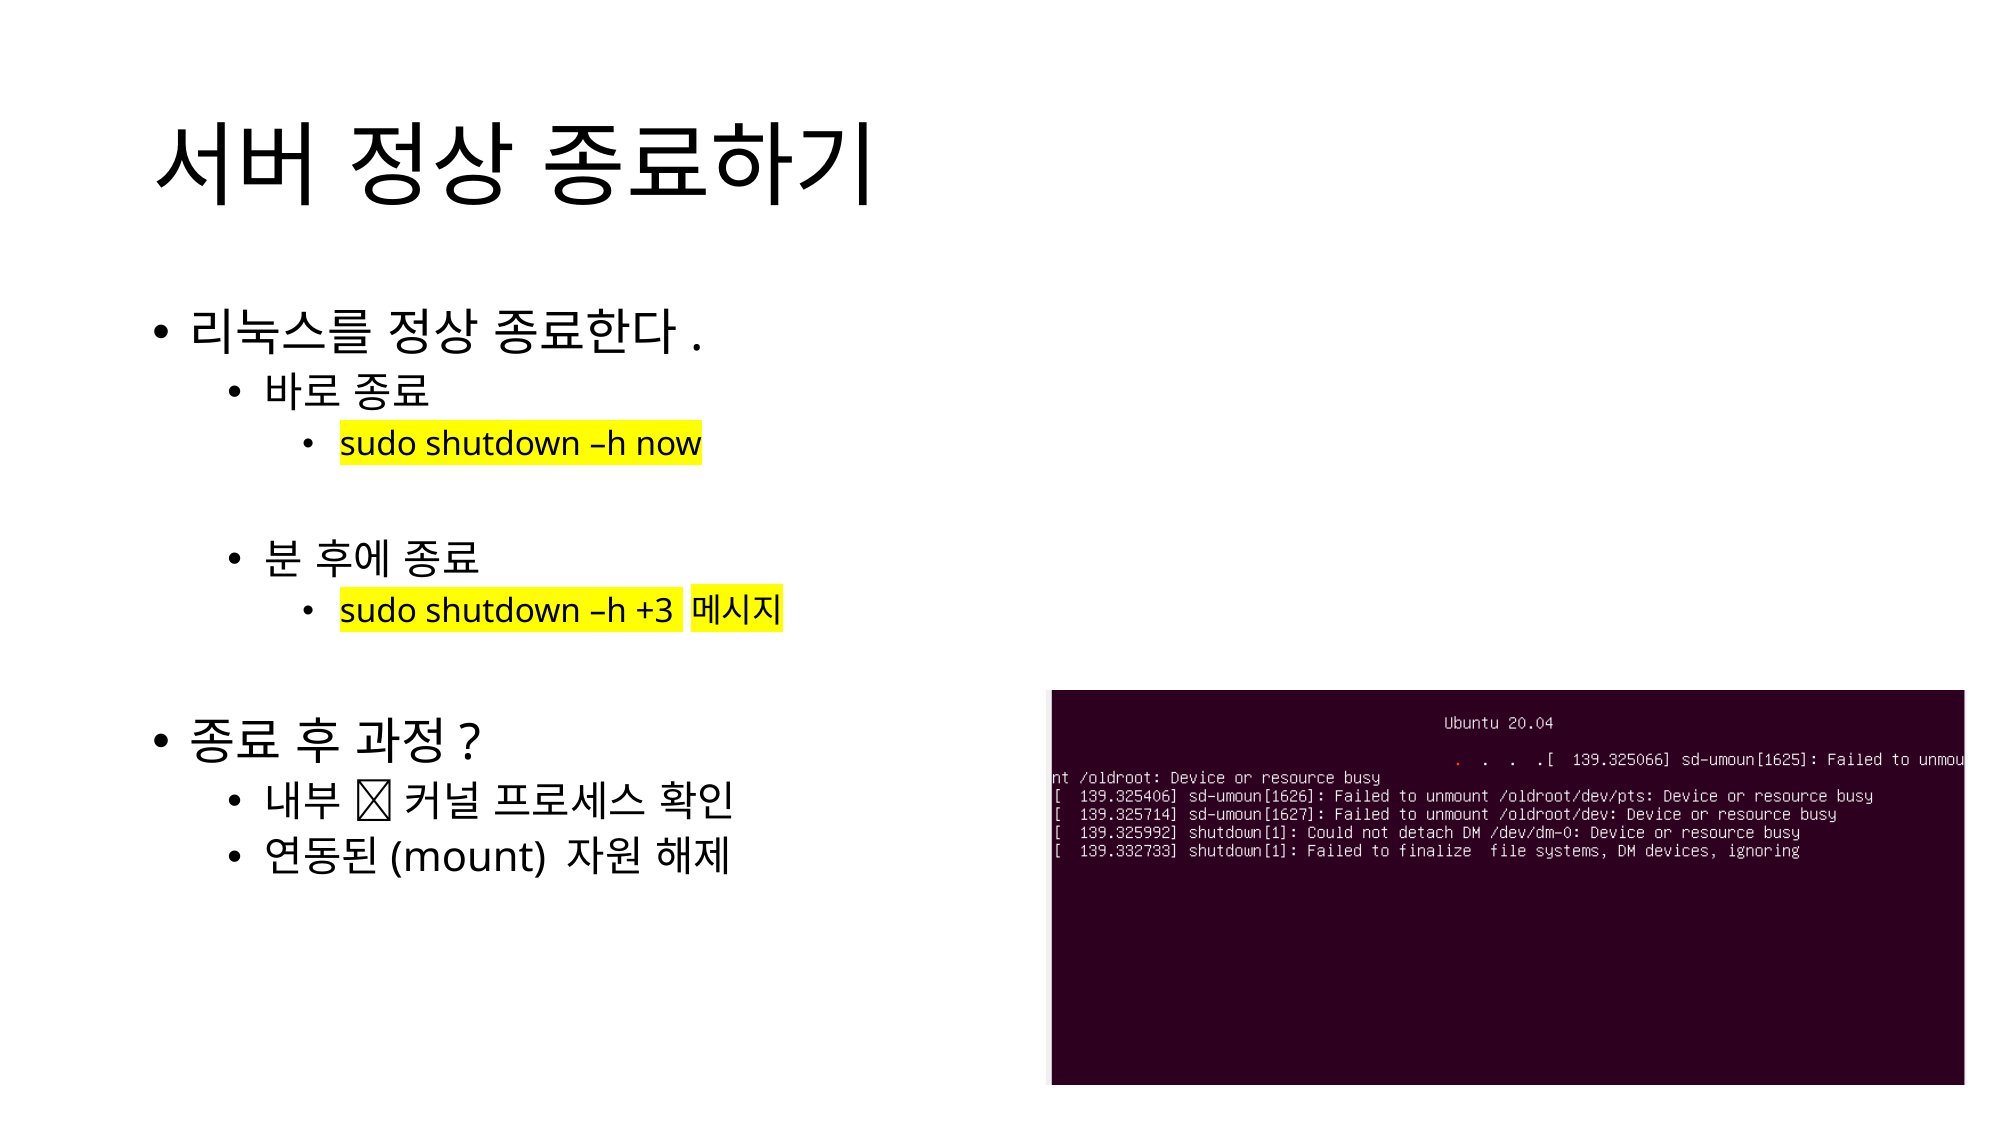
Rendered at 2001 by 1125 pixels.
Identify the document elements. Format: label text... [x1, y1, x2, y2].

list 리눅스를 정상 종료한다. 바로 종료 sudo shutdown –h now 분 후에 종료 sudo shutdown –h +3 메시지 종료 후 과정? 내부  커널 프로세스 확인 연동된(mount) 자원 해제 [137, 299, 1810, 1078]
picture [1045, 690, 1967, 1085]
title 서버 정상 종료하기 [137, 59, 1863, 278]
